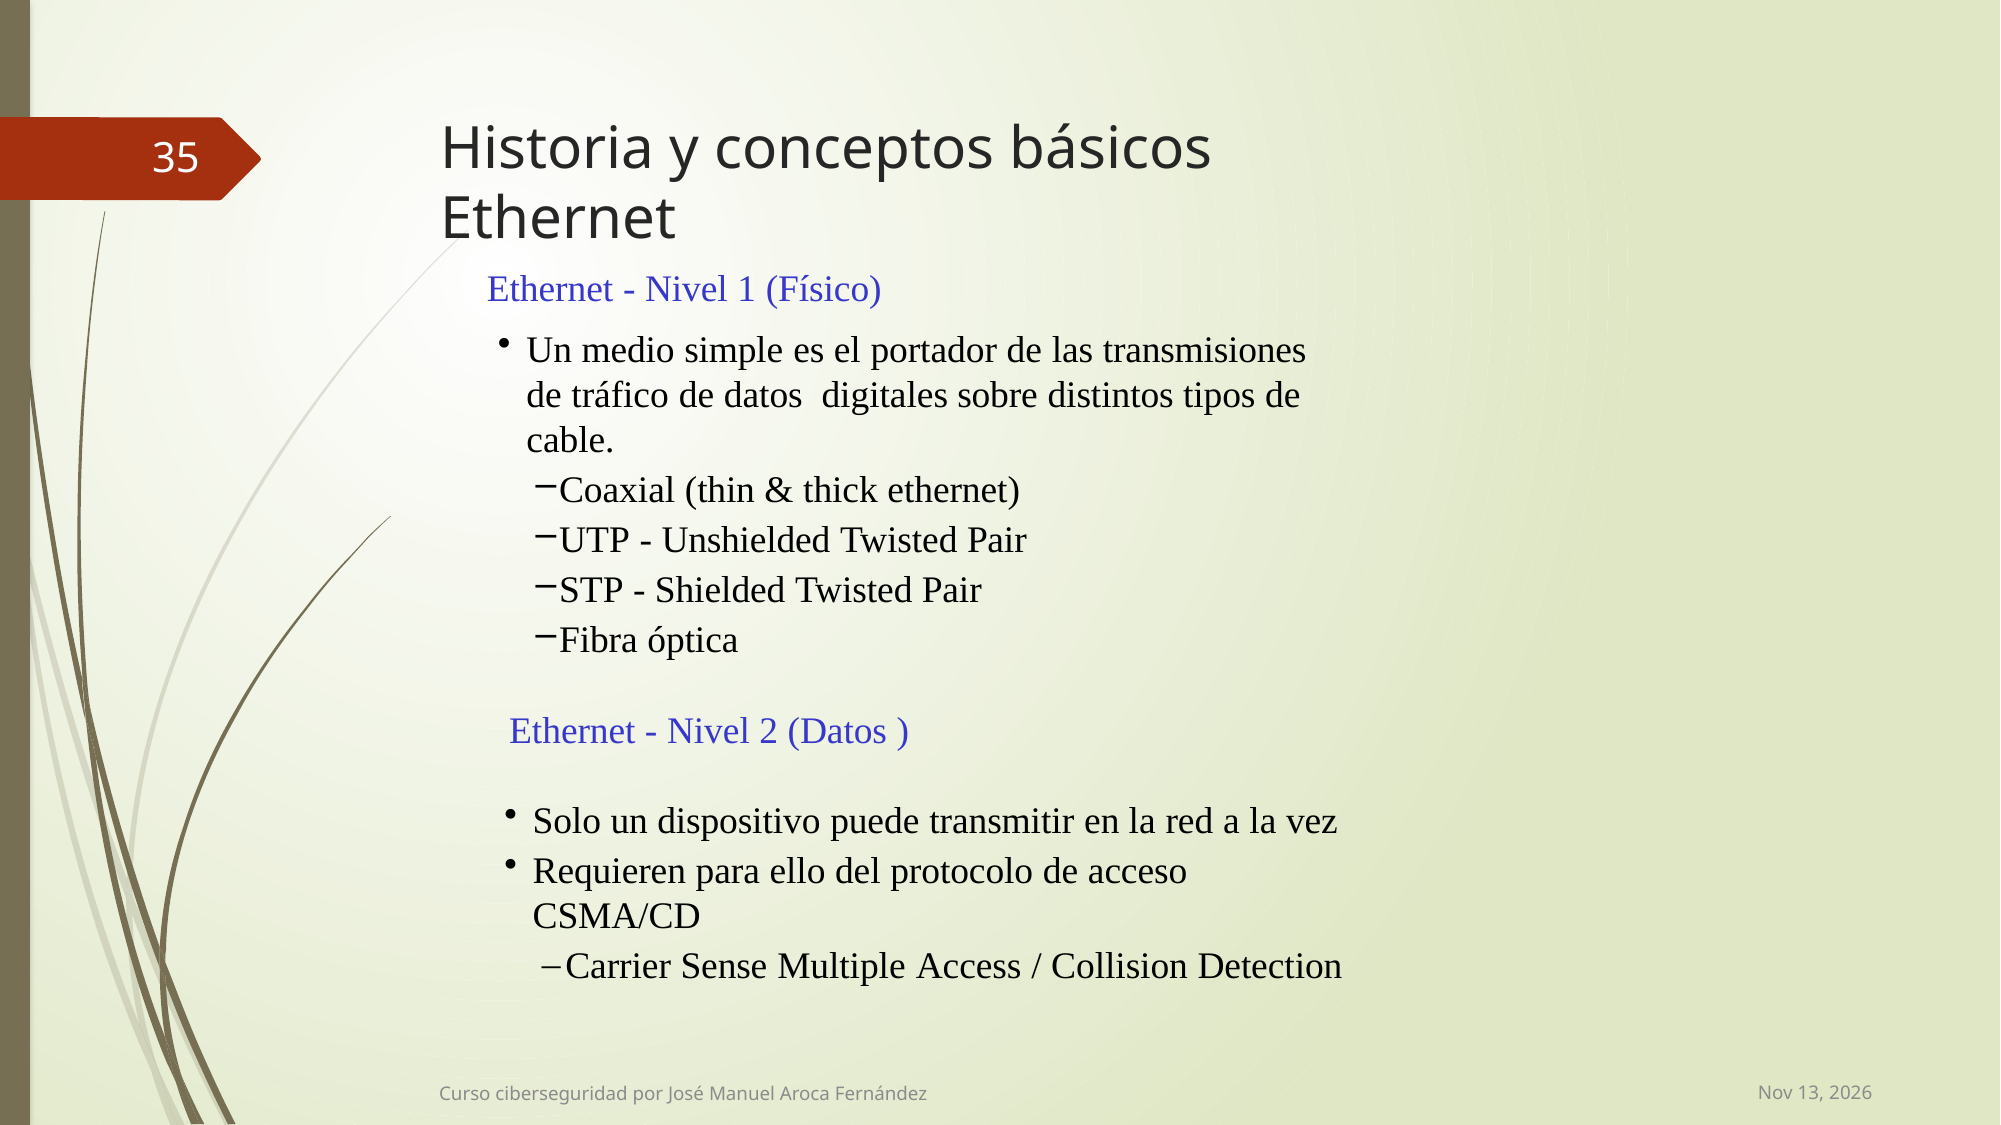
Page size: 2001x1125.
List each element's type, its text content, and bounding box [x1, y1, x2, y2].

text_box Ethernet - Nivel 1 (Físico) Un medio simple es el portador de las transmisiones de tráfico de datos digitales sobre distintos tipos de cable. Coaxial (thin & thick ethernet) UTP - Unshielded Twisted Pair STP - Shielded Twisted Pair Fibra óptica Ethernet - Nivel 2 (Datos ) Solo un dispositivo puede transmitir en la red a la vez Requieren para ello del protocolo de acceso CSMA/CD Carrier Sense Multiple Access / Collision Detection [461, 256, 1462, 994]
slide_number 21-Jan-22 [1699, 1063, 1888, 1125]
slide_number 35 [87, 129, 216, 190]
title Historia y conceptos básicos Ethernet [425, 102, 1888, 172]
footer Curso ciberseguridad por José Manuel Aroca Fernández [424, 1064, 1675, 1125]
